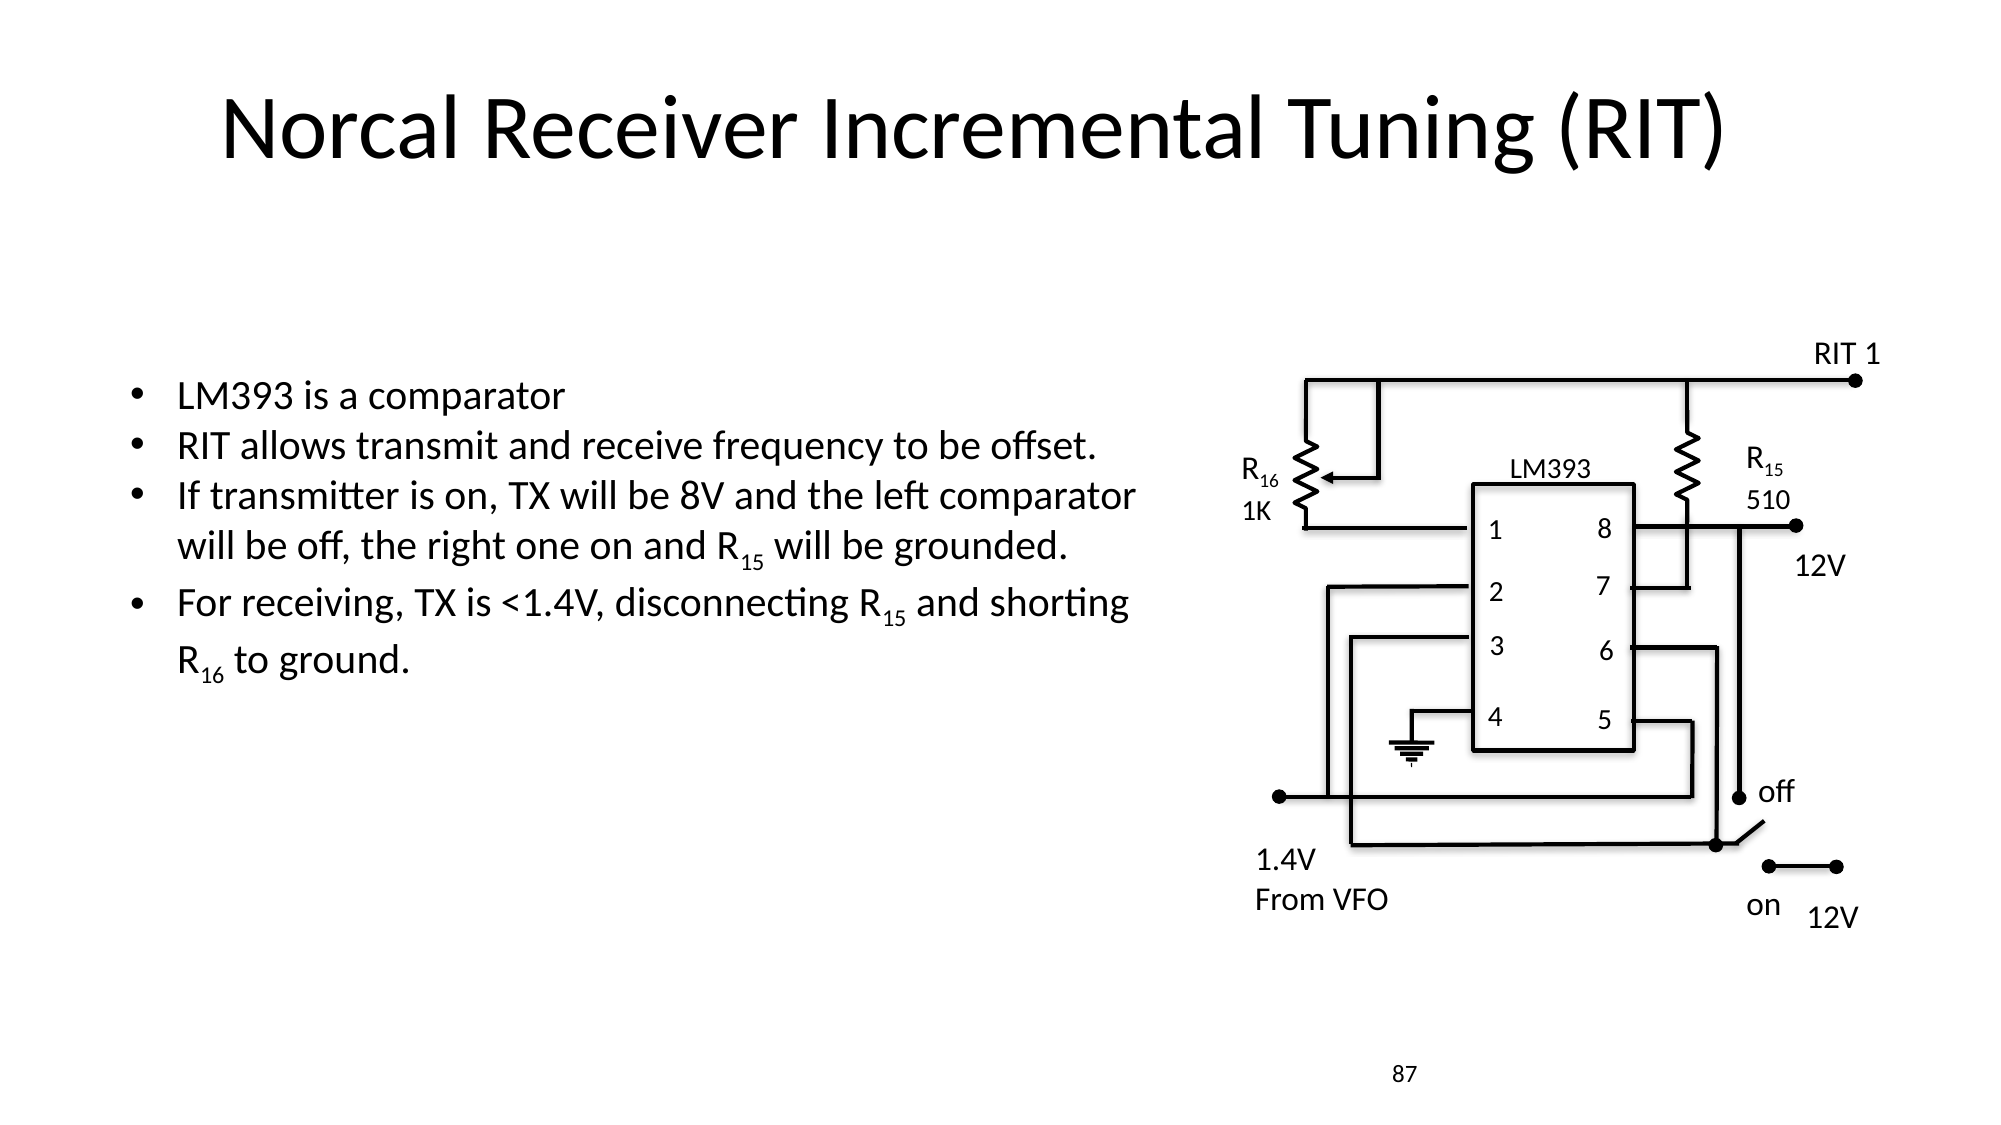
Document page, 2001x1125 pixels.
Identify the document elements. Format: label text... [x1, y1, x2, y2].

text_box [1233, 323, 1905, 944]
text_box Norcal Receiver Incremental Tuning (RIT) [23, 66, 1929, 177]
slide_number 87 [1074, 738, 1425, 1125]
text_box LM393 is a comparator RIT allows transmit and receive frequency to be offset. If transmitter is on, TX will be 8V and the left comparator will be off, the right one on and R15 will be grounded. For receiving, TX is <1.4V, disconnecting R15 and shorting R16 to ground. [122, 360, 1171, 968]
